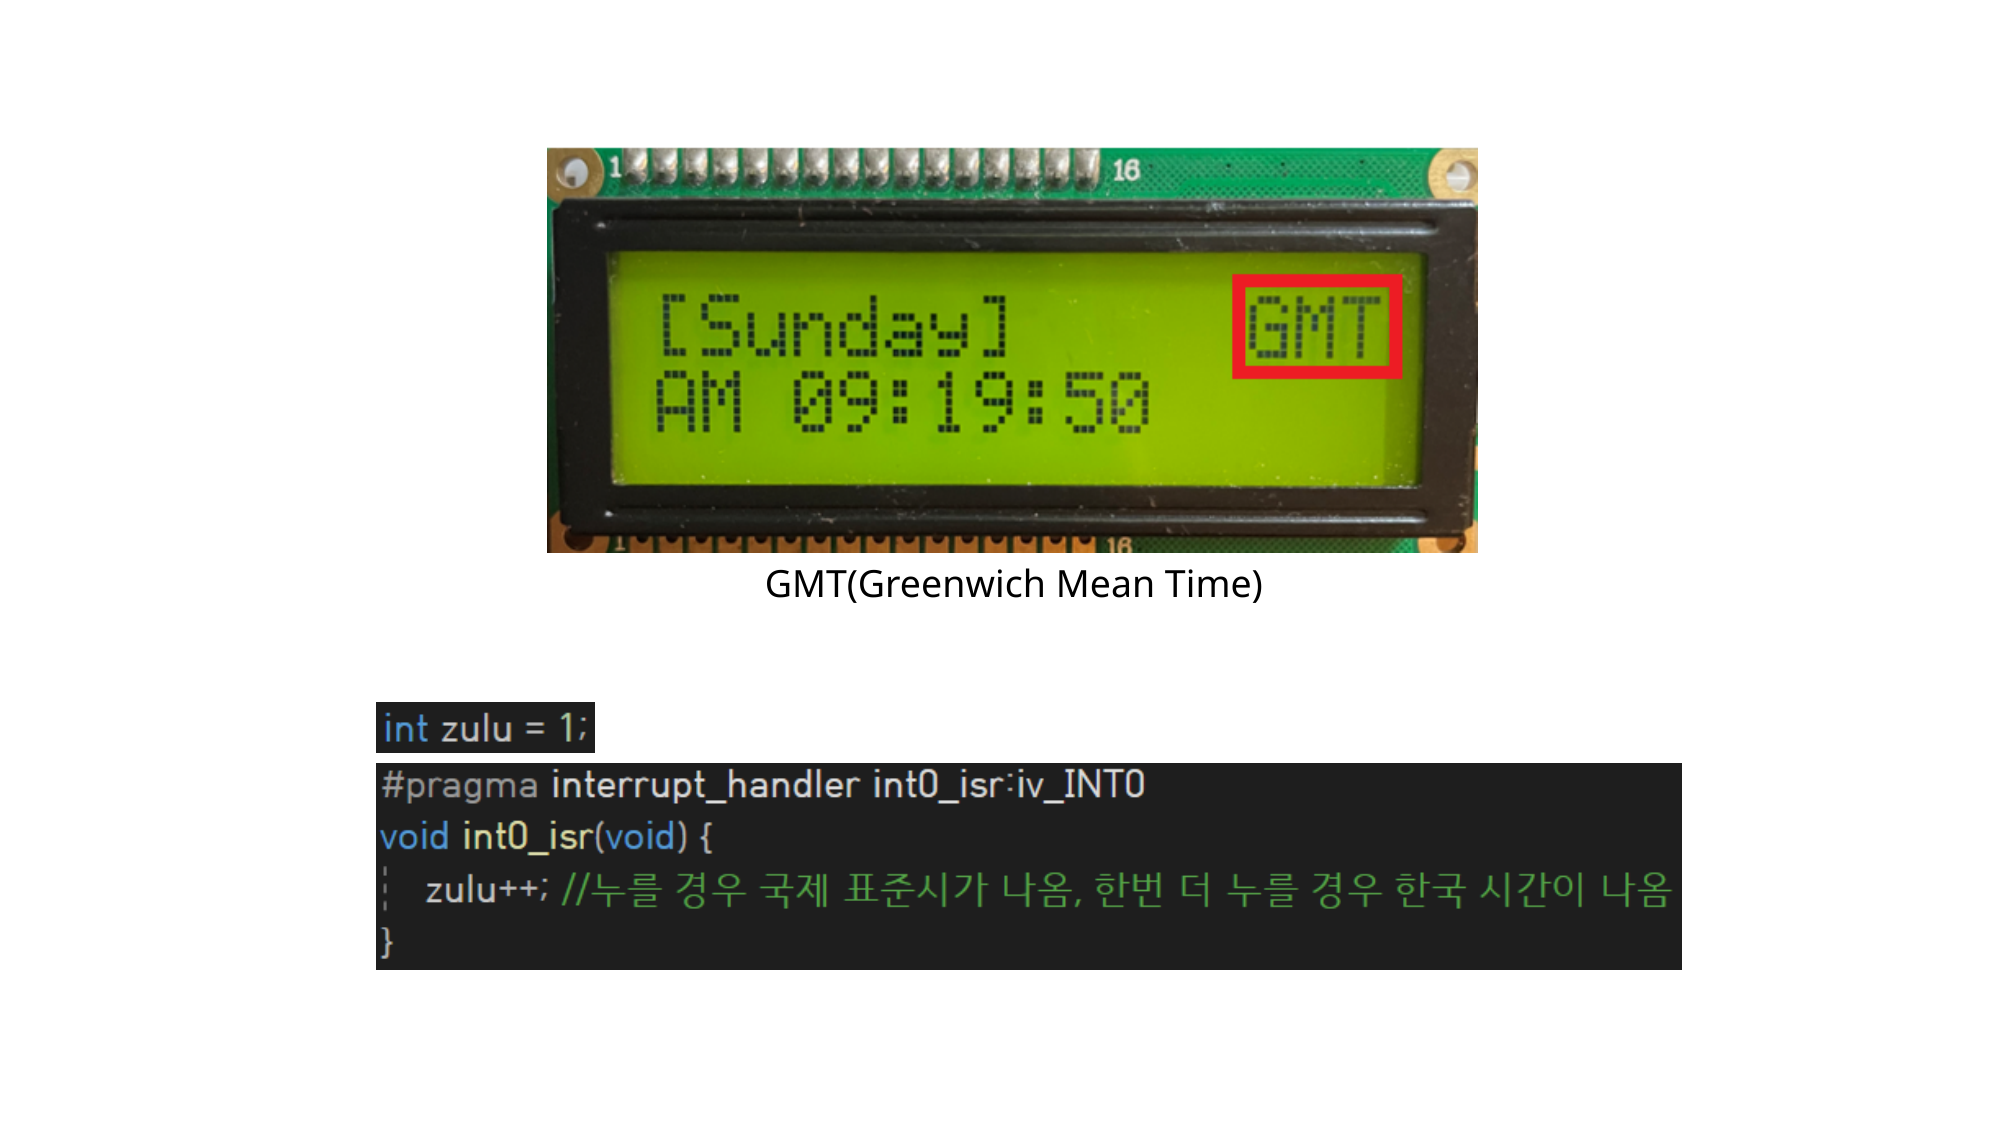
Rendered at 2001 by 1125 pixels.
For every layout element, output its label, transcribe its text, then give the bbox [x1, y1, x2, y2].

picture [376, 702, 595, 753]
picture [376, 763, 1682, 970]
text_box GMT(Greenwich Mean Time) [749, 552, 1612, 612]
picture [547, 145, 1478, 553]
